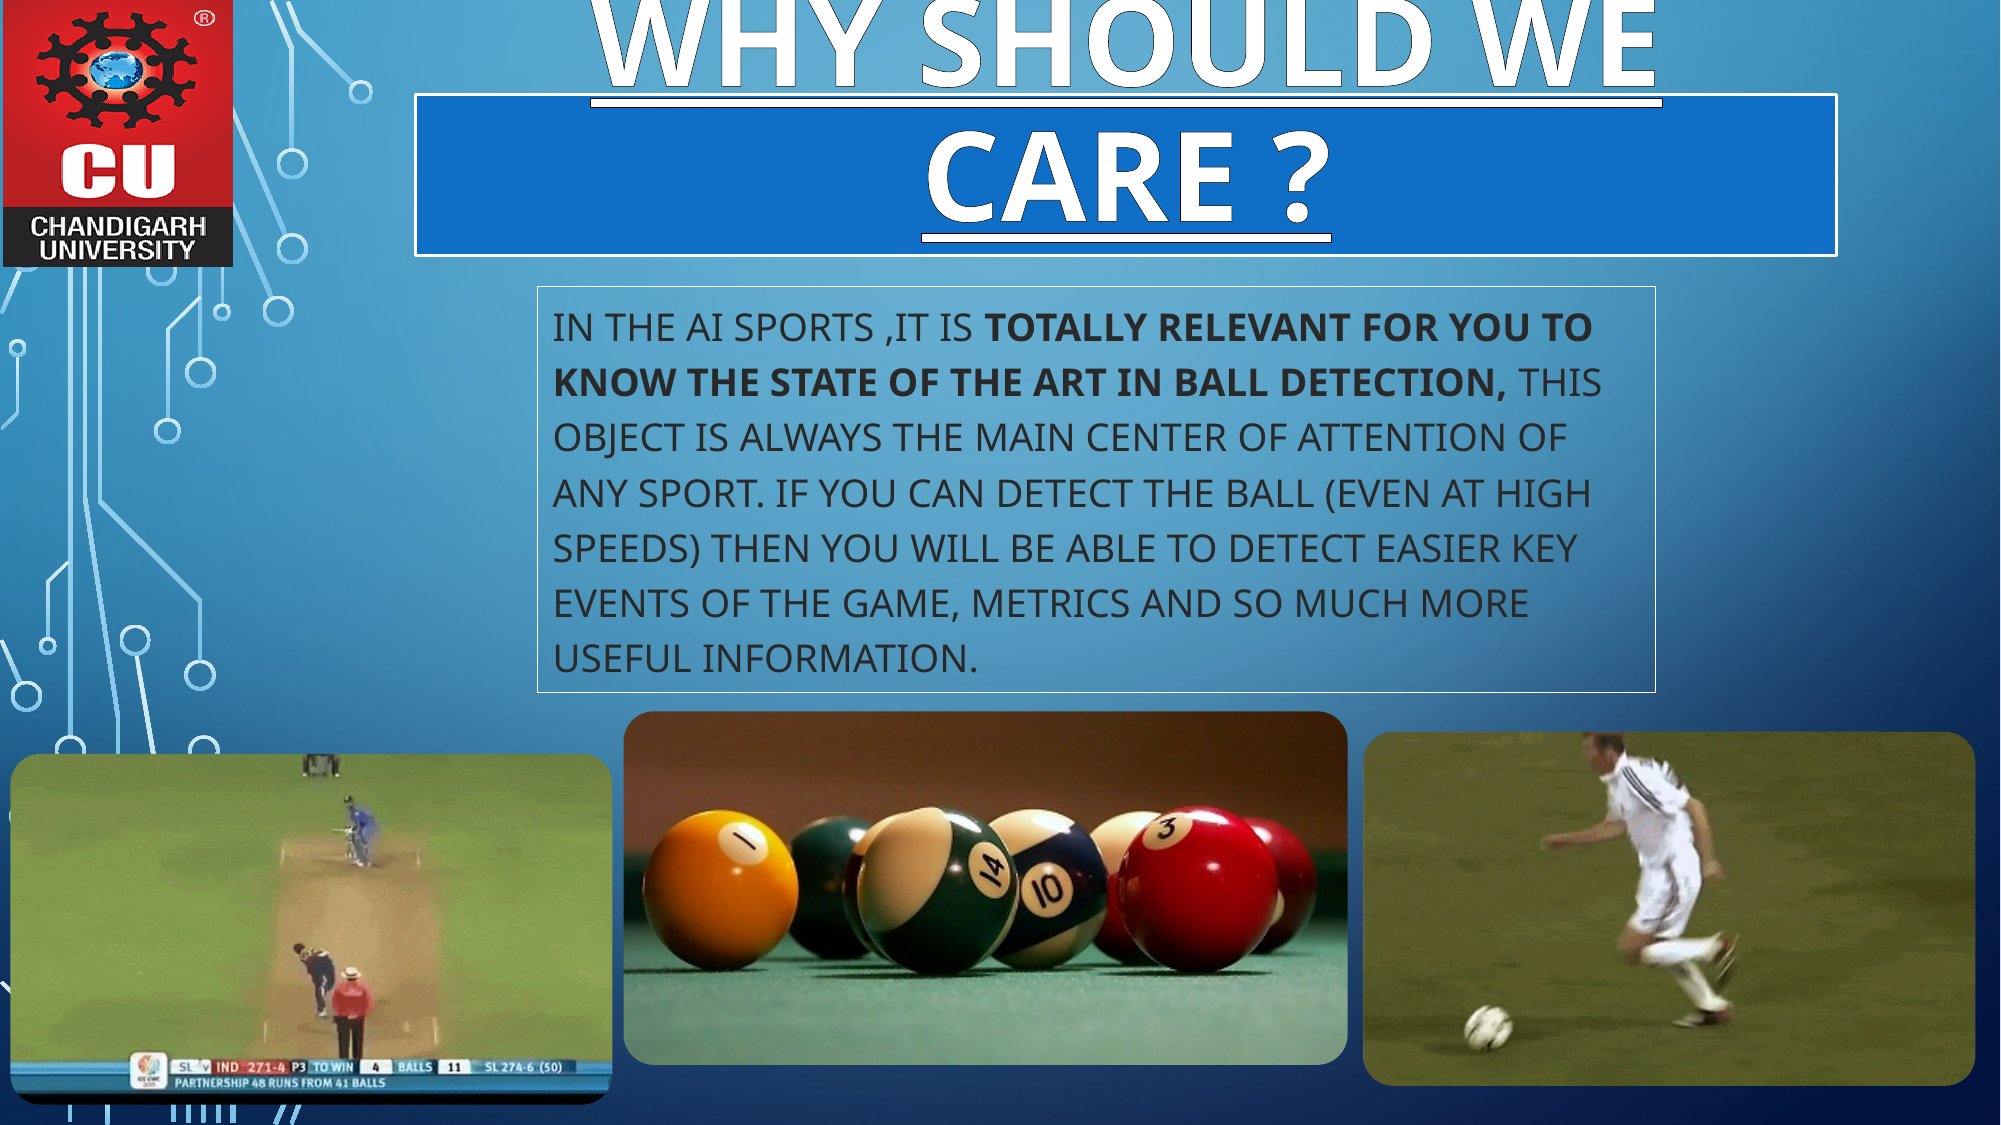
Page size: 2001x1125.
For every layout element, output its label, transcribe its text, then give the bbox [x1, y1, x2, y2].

picture [1363, 731, 1976, 1086]
picture [10, 753, 613, 1105]
title WHY SHOULD WE CARE ? [414, 93, 1838, 257]
subtitle In the AI Sports ,it is totally relevant for you to know the state of the art in ball detection, this object is always the main center of attention of any sport. If you can detect the ball (even at high speeds) then you will be able to detect easier key events of the game, metrics and so much more useful information. [537, 286, 1656, 693]
picture [623, 711, 1348, 1065]
picture [3, 0, 233, 267]
